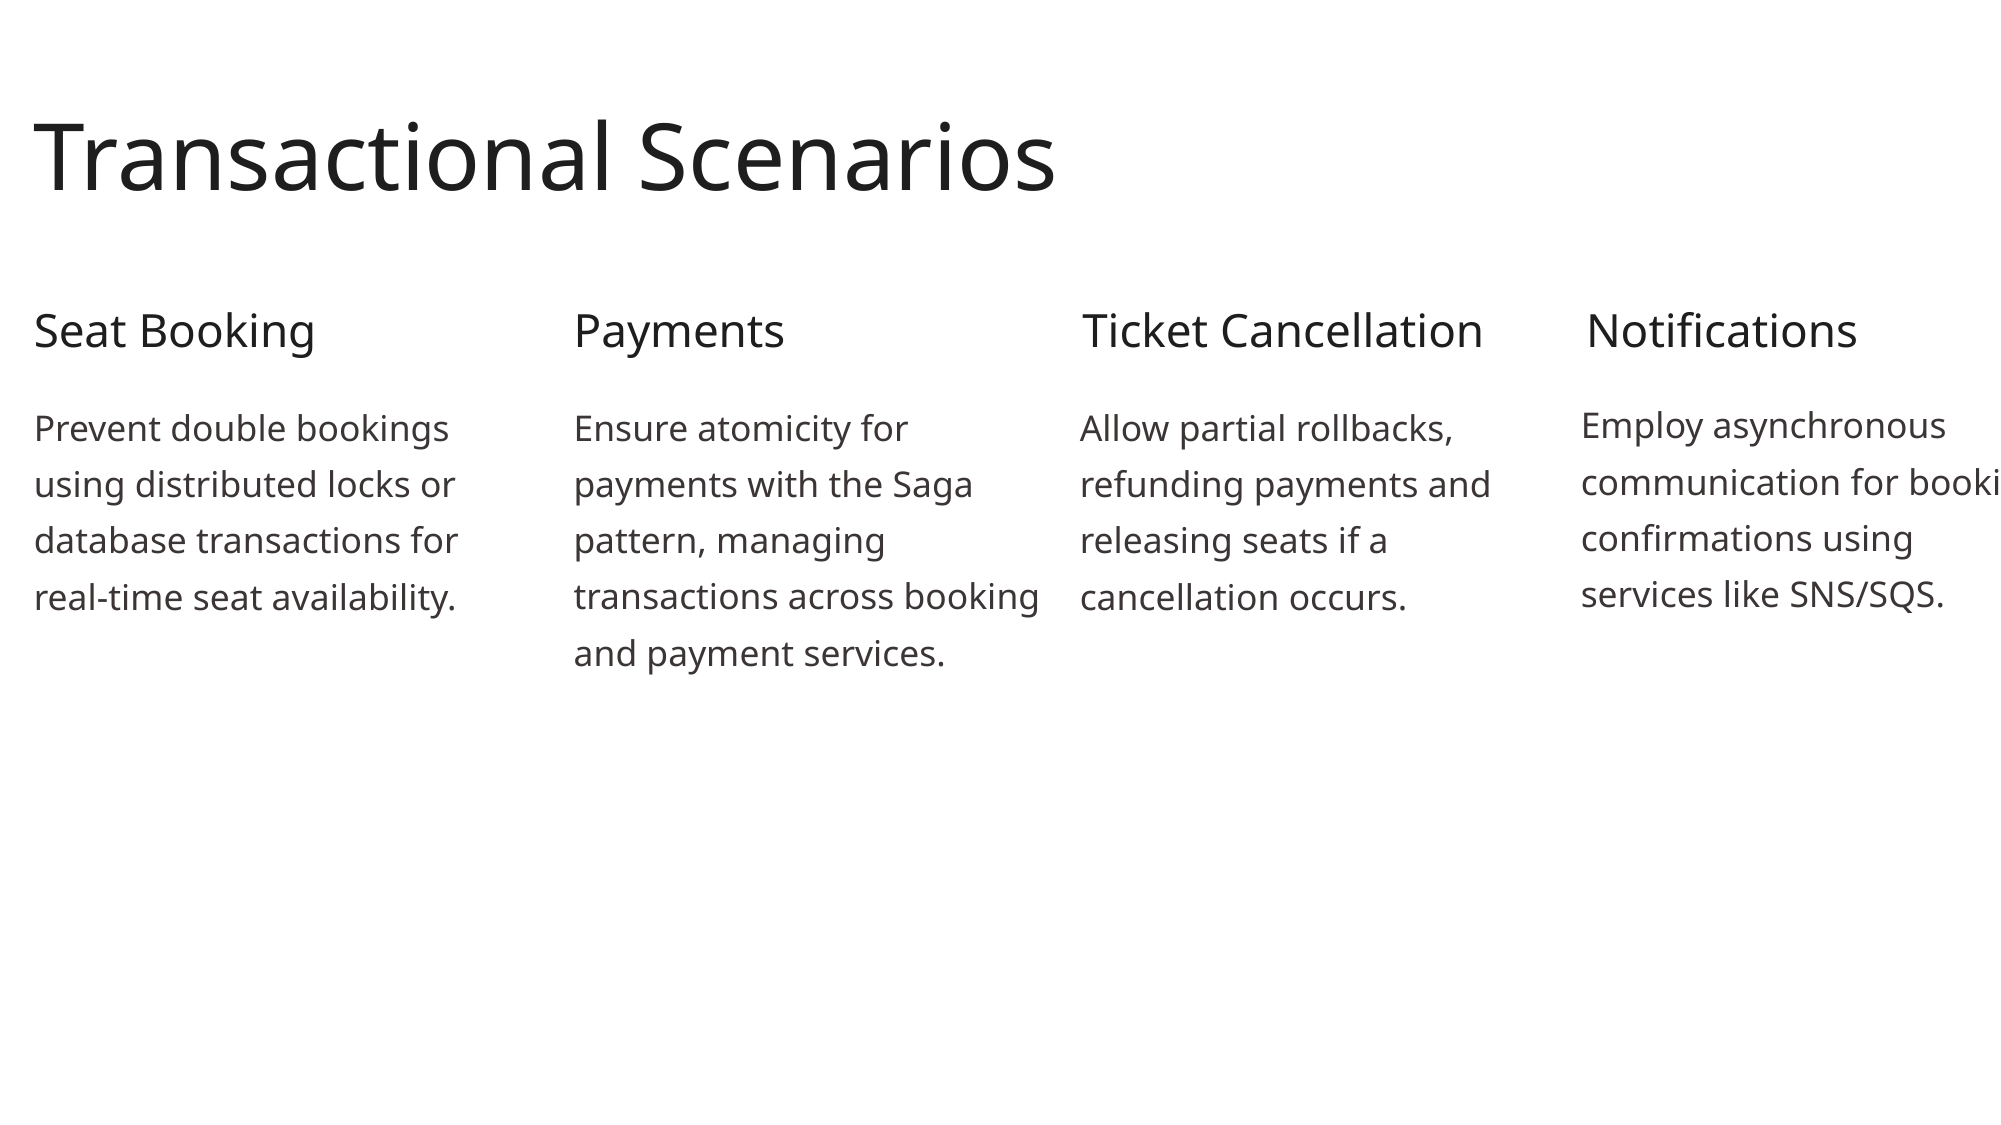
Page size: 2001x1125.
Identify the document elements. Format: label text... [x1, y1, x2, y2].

text_box Transactional Scenarios [33, 92, 1157, 210]
text_box Ensure atomicity for payments with the Saga pattern, managing transactions across booking and payment services. [573, 391, 1047, 734]
text_box Payments [573, 298, 1042, 357]
text_box Allow partial rollbacks, refunding payments and releasing seats if a cancellation occurs. [1079, 392, 1553, 620]
text_box Seat Booking [33, 298, 502, 357]
text_box Employ asynchronous communication for booking confirmations using services like SNS/SQS. [1580, 389, 2000, 674]
text_box Ticket Cancellation [1082, 298, 1550, 357]
text_box Prevent double bookings using distributed locks or database transactions for real-time seat availability. [33, 392, 507, 620]
text_box Notifications [1586, 298, 2000, 357]
